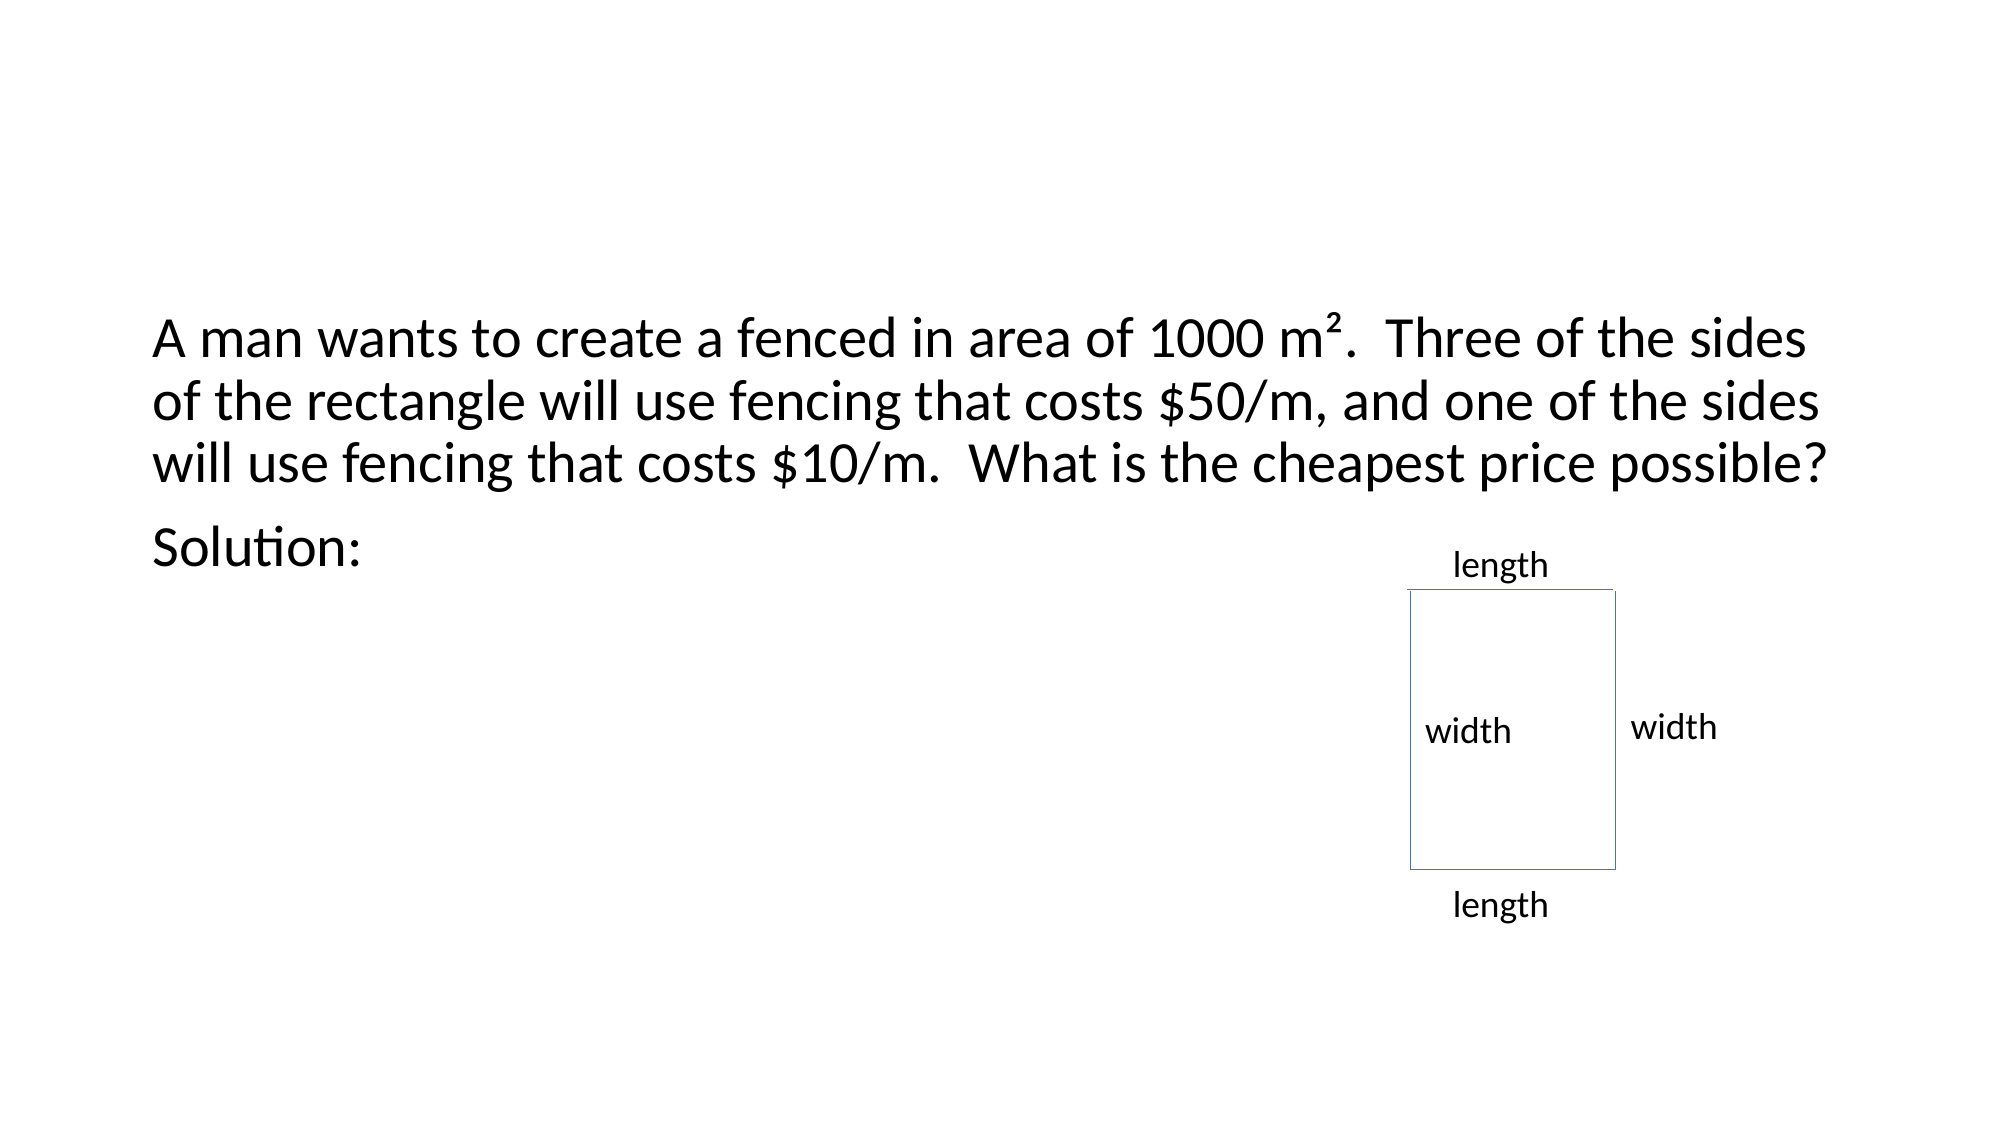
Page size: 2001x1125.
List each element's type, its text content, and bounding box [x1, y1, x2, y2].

text_box length [1438, 872, 1589, 933]
text_box width [1617, 694, 1766, 755]
text_box width [1411, 698, 1561, 759]
text_box length [1438, 532, 1589, 589]
